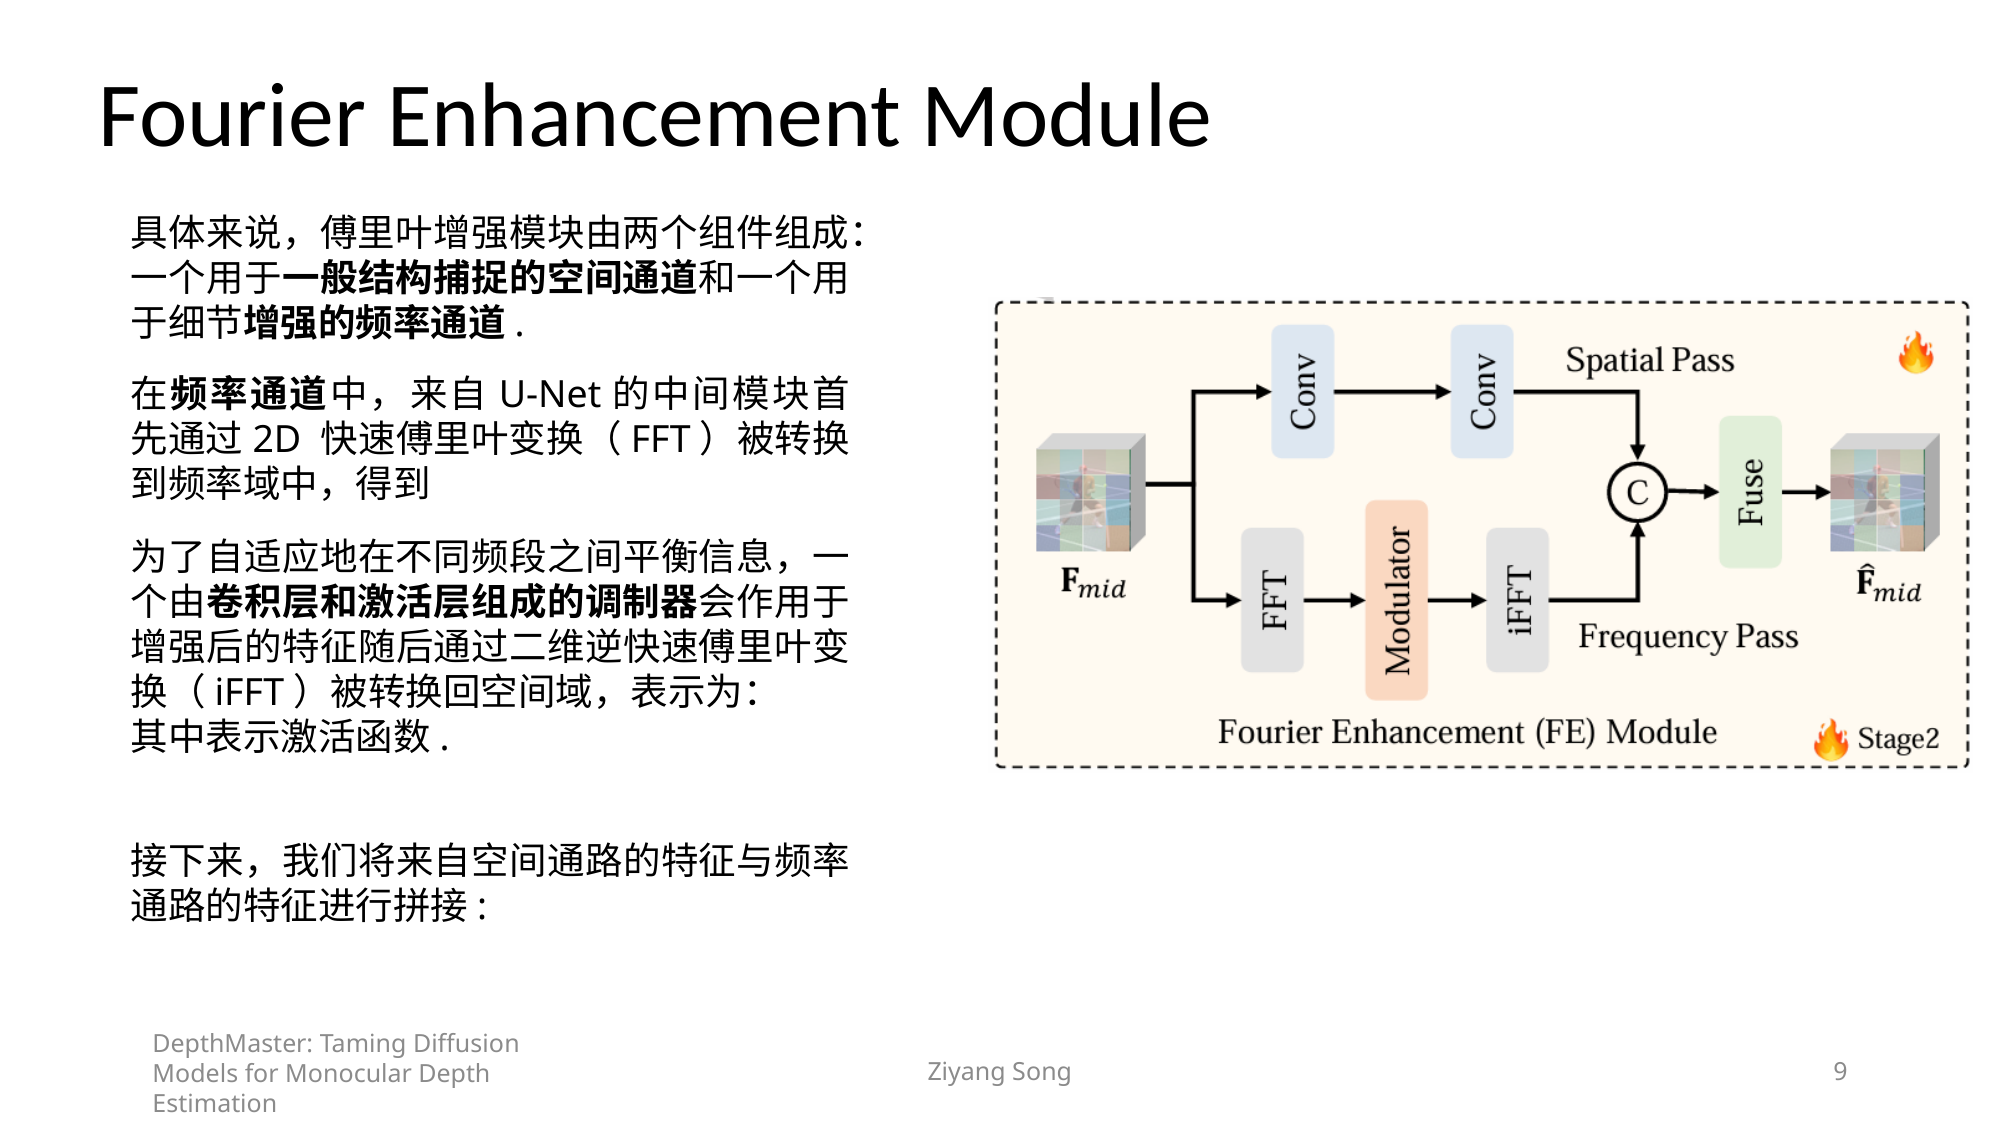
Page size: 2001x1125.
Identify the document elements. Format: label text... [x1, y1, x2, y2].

picture [988, 297, 1973, 773]
slide_number 8 [1412, 1042, 1863, 1103]
slide_number DepthMaster: Taming Diffusion Models for Monocular Depth Estimation [137, 1042, 588, 1103]
title Fourier Enhancement Module [83, 59, 1809, 152]
footer Ziyang Song [662, 1042, 1338, 1103]
text_box 具体来说，傅里叶增强模块由两个组件组成：一个用于一般结构捕捉的空间通道和一个用于细节增强的频率通道. [115, 202, 865, 352]
